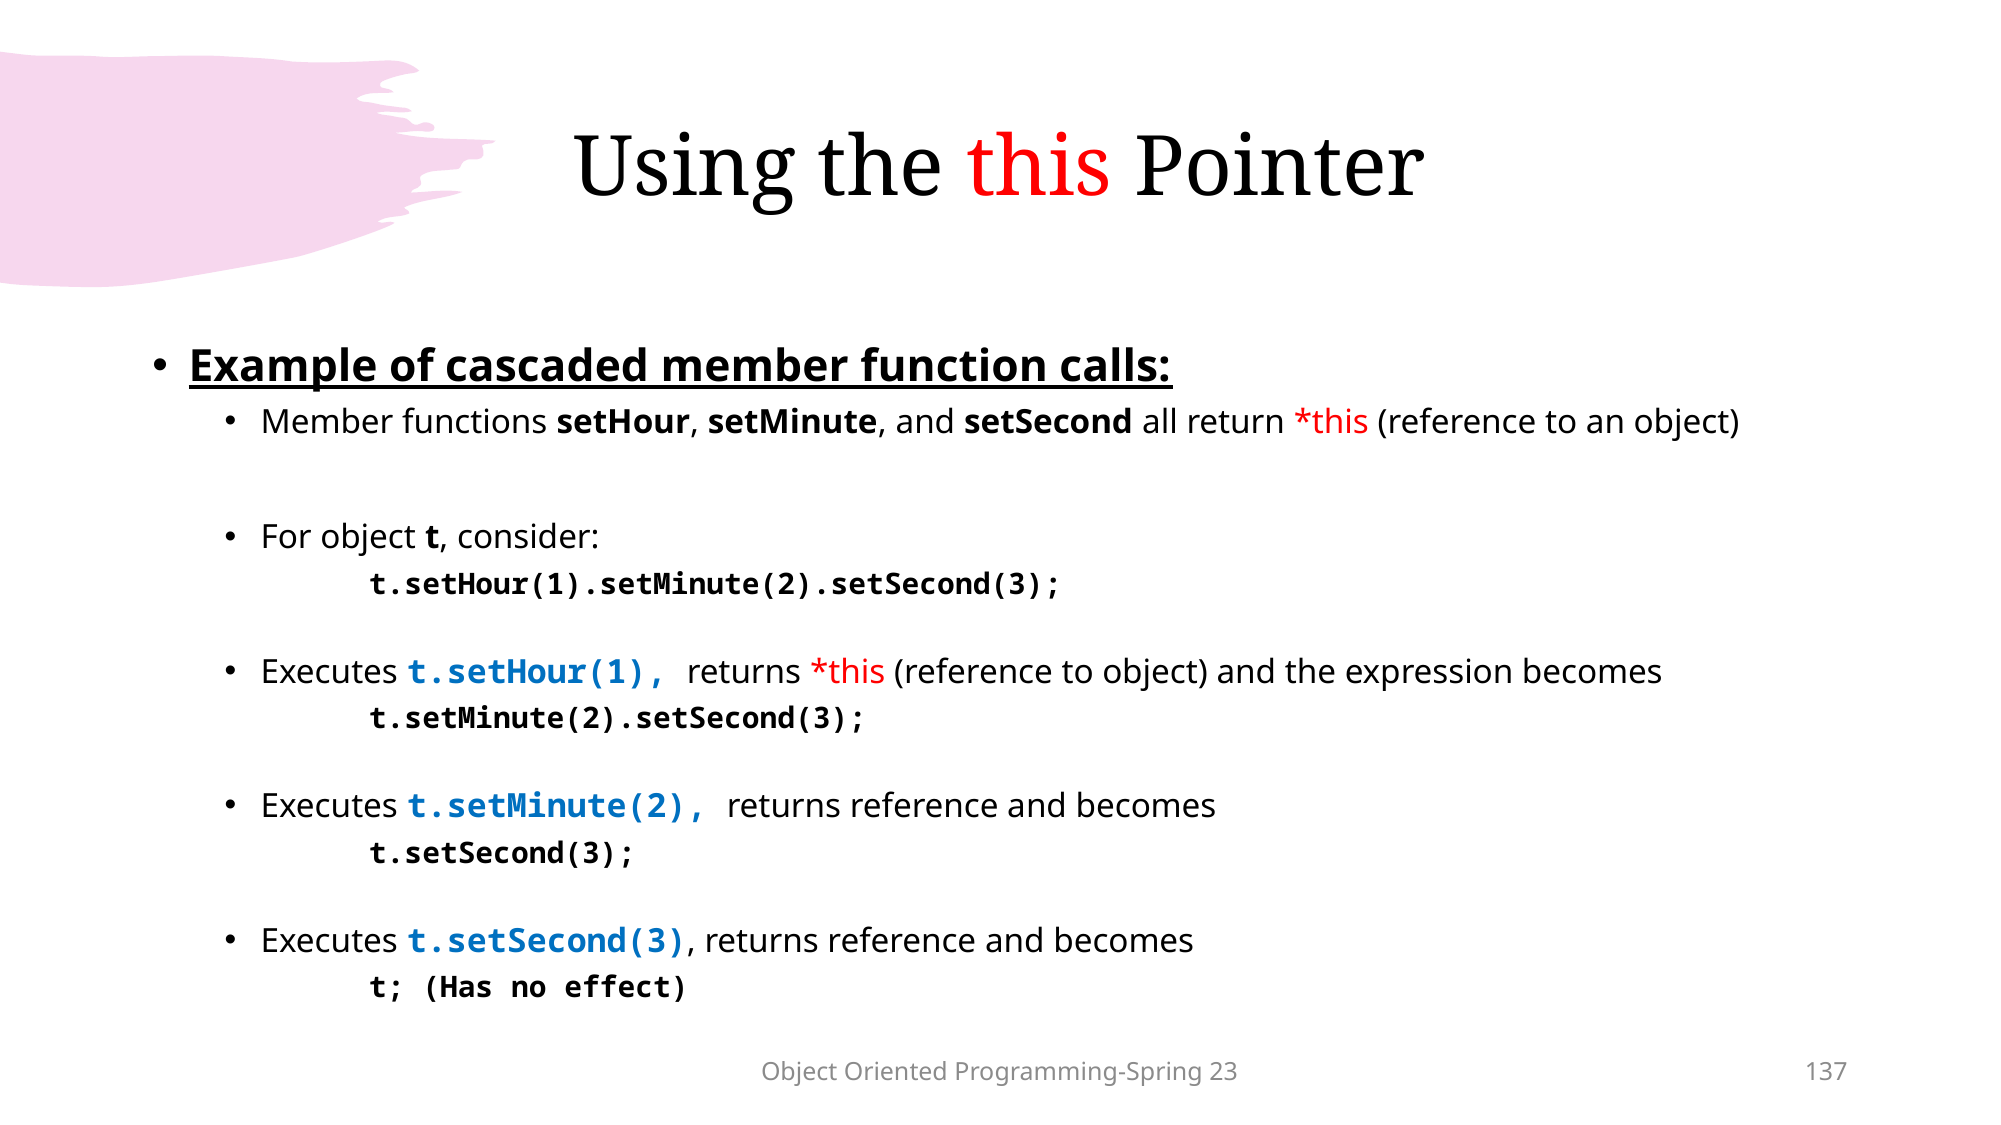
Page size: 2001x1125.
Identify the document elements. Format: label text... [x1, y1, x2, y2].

list Example of cascaded member function calls: Member functions setHour, setMinute, and setSecond all return *this (reference to an object) For object t, consider: t.setHour(1).setMinute(2).setSecond(3); Executes t.setHour(1), returns *this (reference to object) and the expression becomes t.setMinute(2).setSecond(3); Executes t.setMinute(2), returns reference and becomes t.setSecond(3); Executes t.setSecond(3), returns reference and becomes t; (Has no effect) [137, 329, 1863, 1013]
title Using the this Pointer [137, 59, 1863, 278]
slide_number 137 [1412, 1042, 1863, 1103]
footer Object Oriented Programming-Spring 23 [662, 1042, 1338, 1103]
